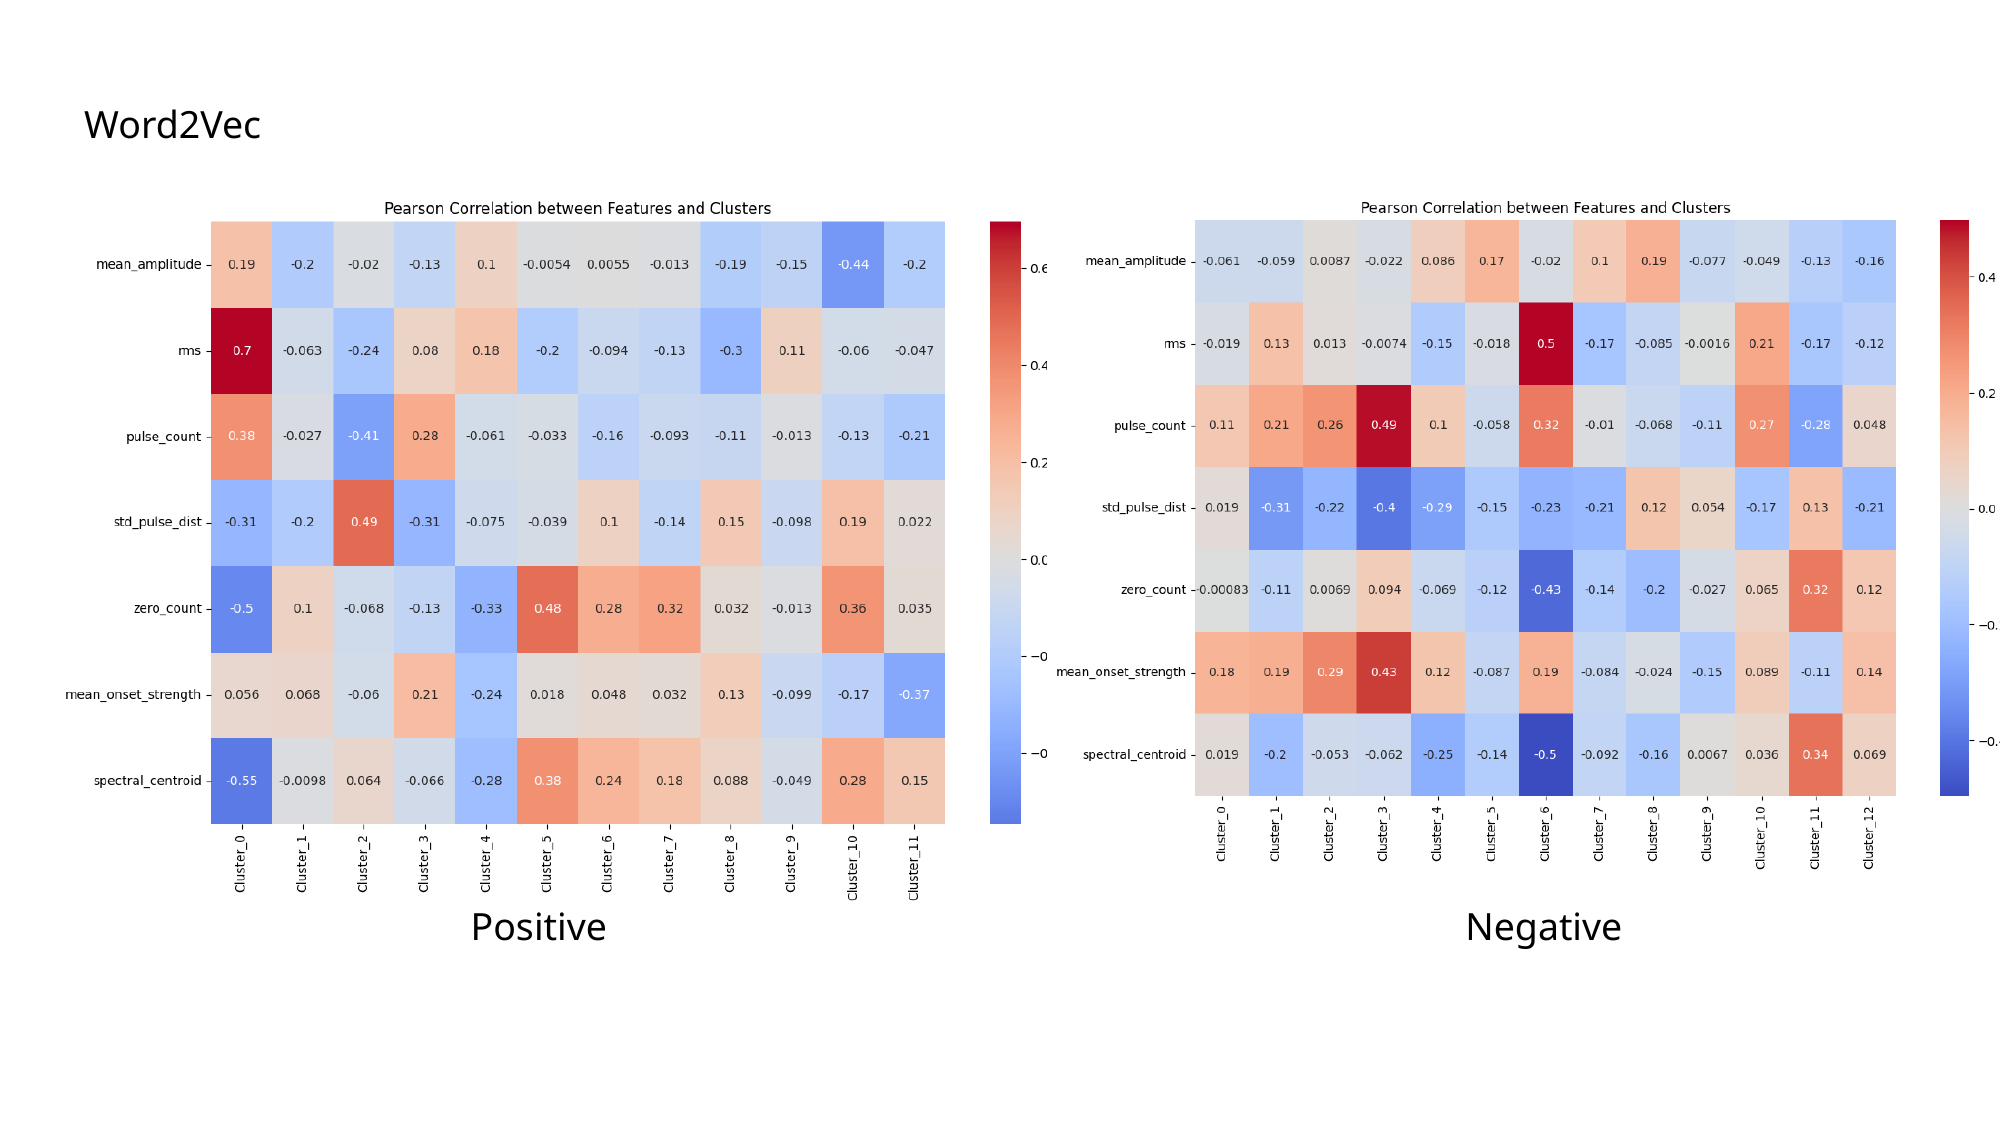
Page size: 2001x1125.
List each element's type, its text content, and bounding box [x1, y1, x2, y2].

text_box Word2Vec [69, 93, 302, 154]
picture [56, 192, 2000, 909]
text_box Positive [455, 909, 725, 956]
text_box Negative [1450, 895, 1749, 956]
